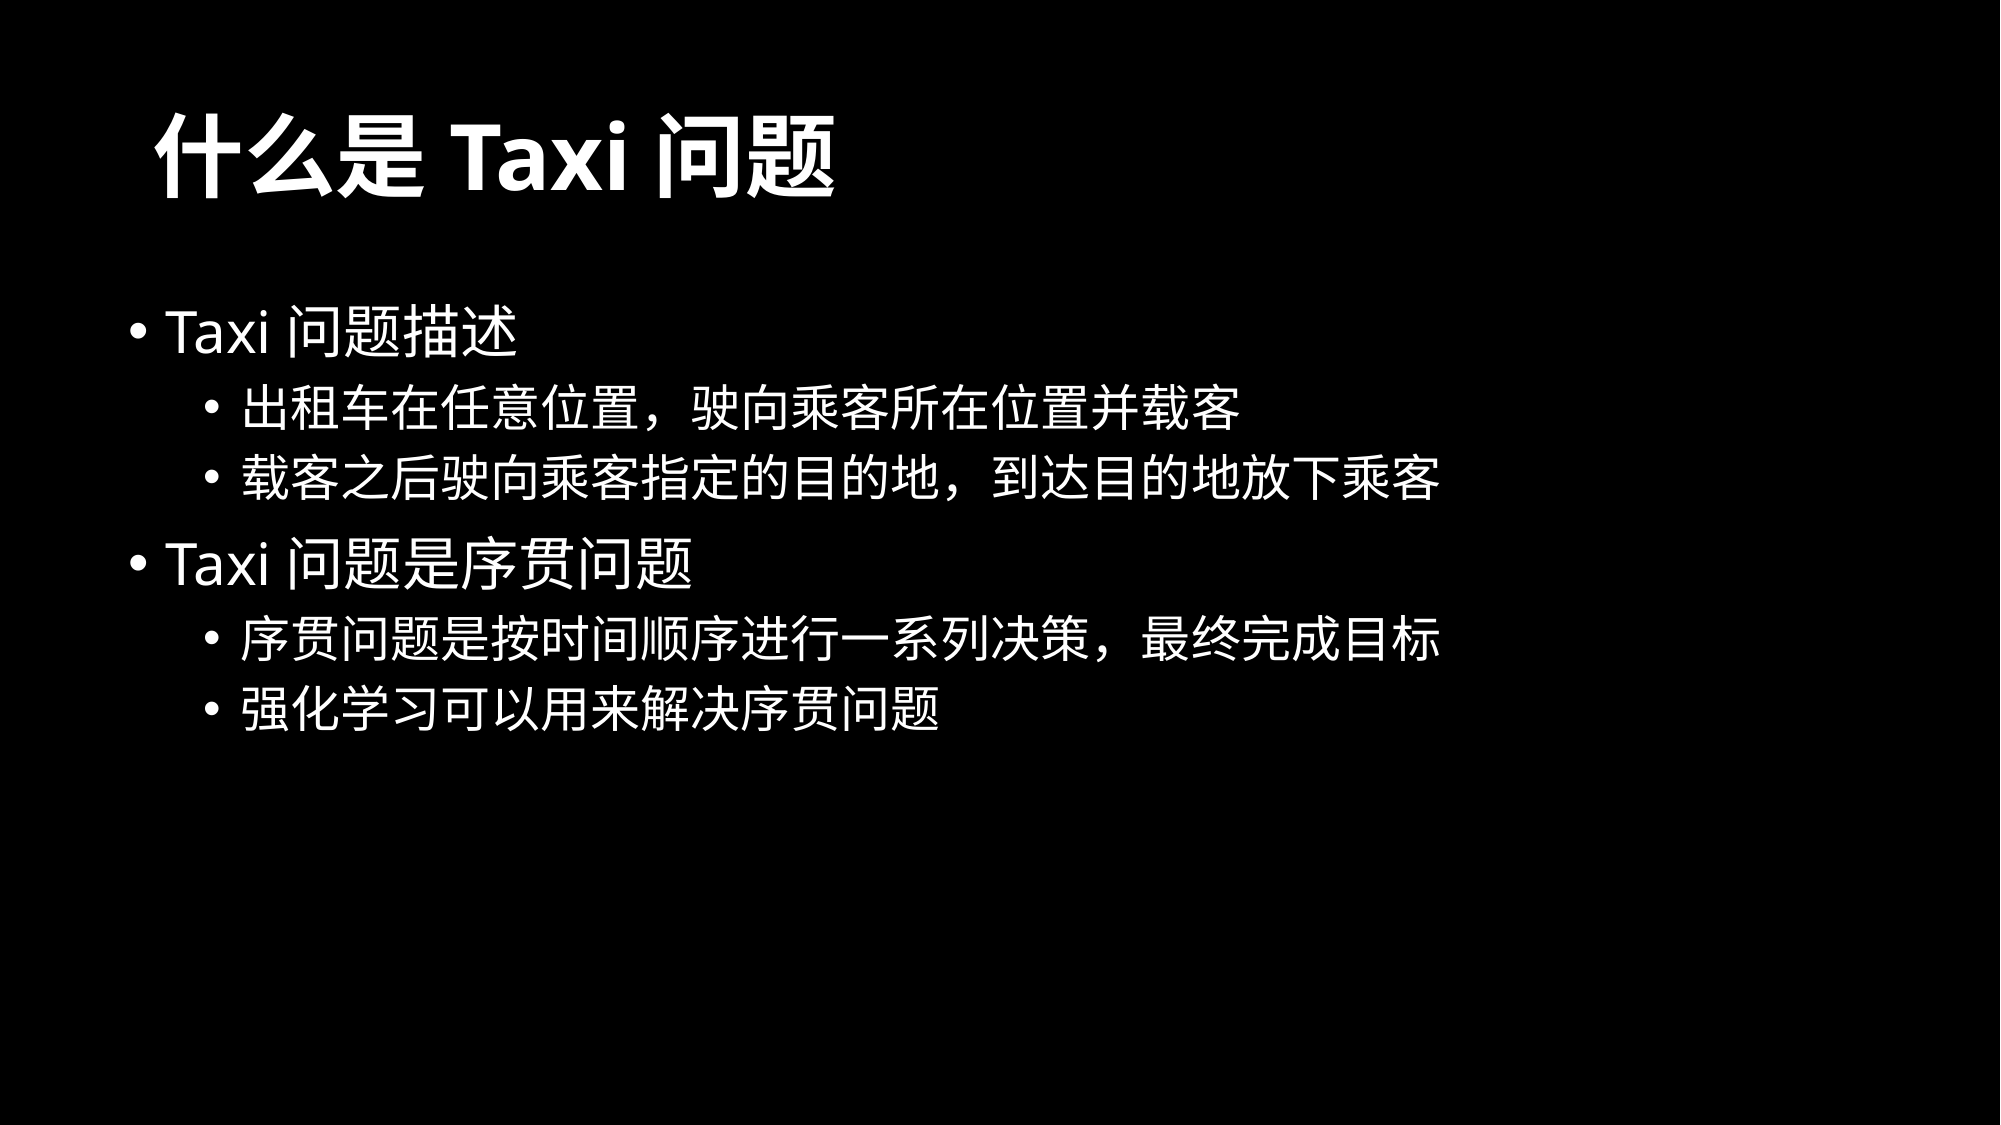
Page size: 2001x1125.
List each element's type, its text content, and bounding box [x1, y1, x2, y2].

list Taxi问题描述 出租车在任意位置，驶向乘客所在位置并载客 载客之后驶向乘客指定的目的地，到达目的地放下乘客 Taxi问题是序贯问题 序贯问题是按时间顺序进行一系列决策，最终完成目标 强化学习可以用来解决序贯问题 [113, 288, 1943, 1049]
title 什么是Taxi问题 [137, 100, 1863, 222]
